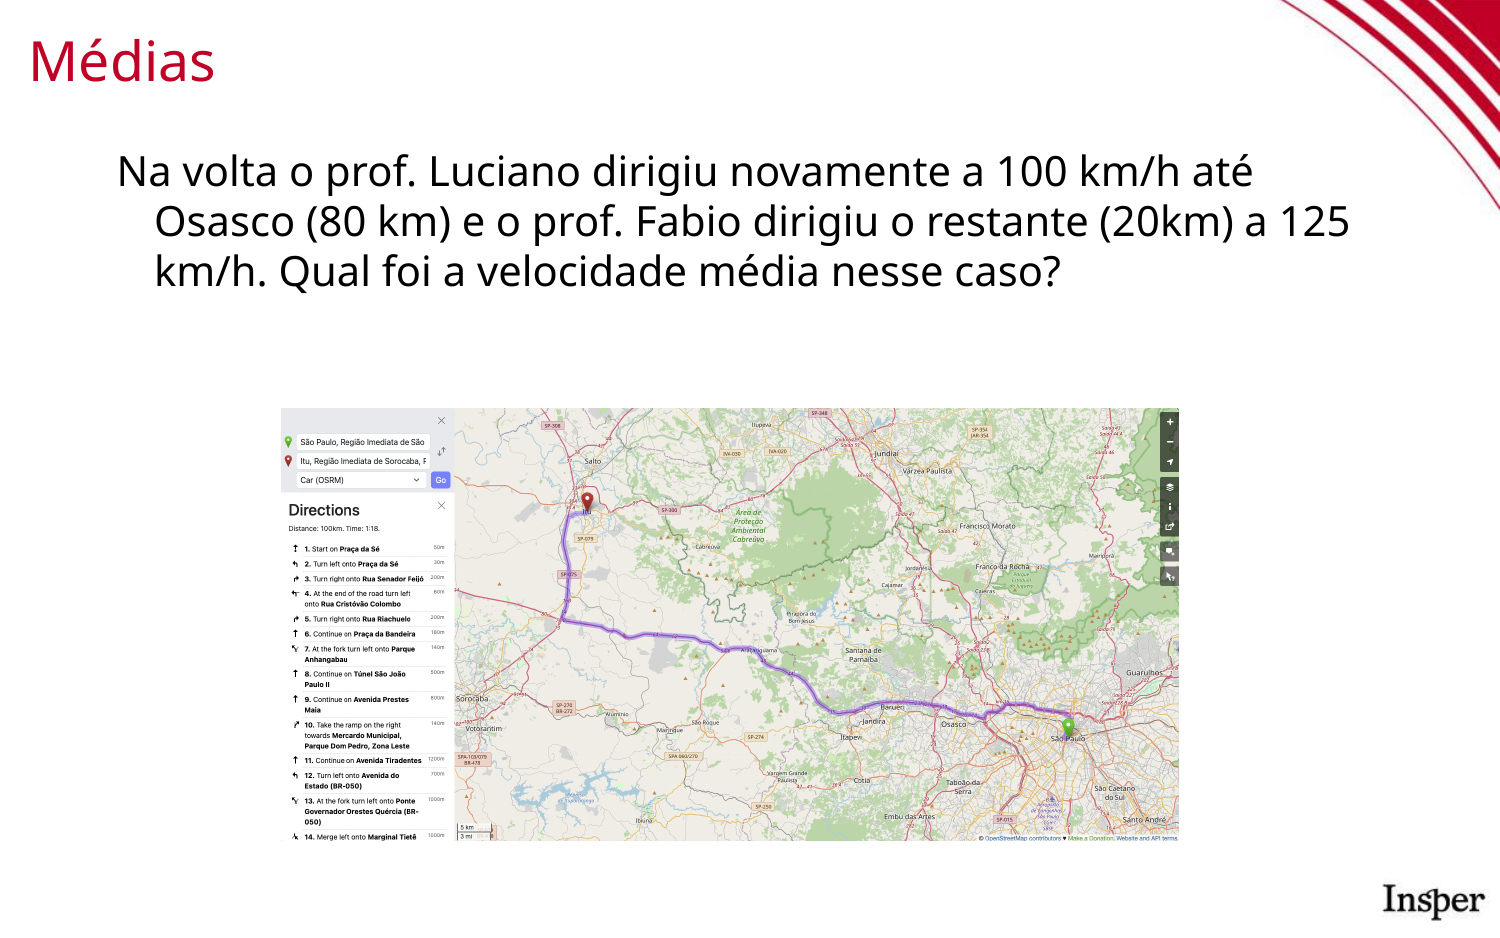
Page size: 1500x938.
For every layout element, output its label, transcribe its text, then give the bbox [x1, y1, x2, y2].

list Na volta o prof. Luciano dirigiu novamente a 100 km/h até Osasco (80 km) e o prof. Fabio dirigiu o restante (20km) a 125 km/h. Qual foi a velocidade média nesse caso? [64, 137, 1397, 876]
picture [281, 408, 1179, 841]
picture [249, 0, 1500, 938]
title Médias [13, 18, 1397, 104]
